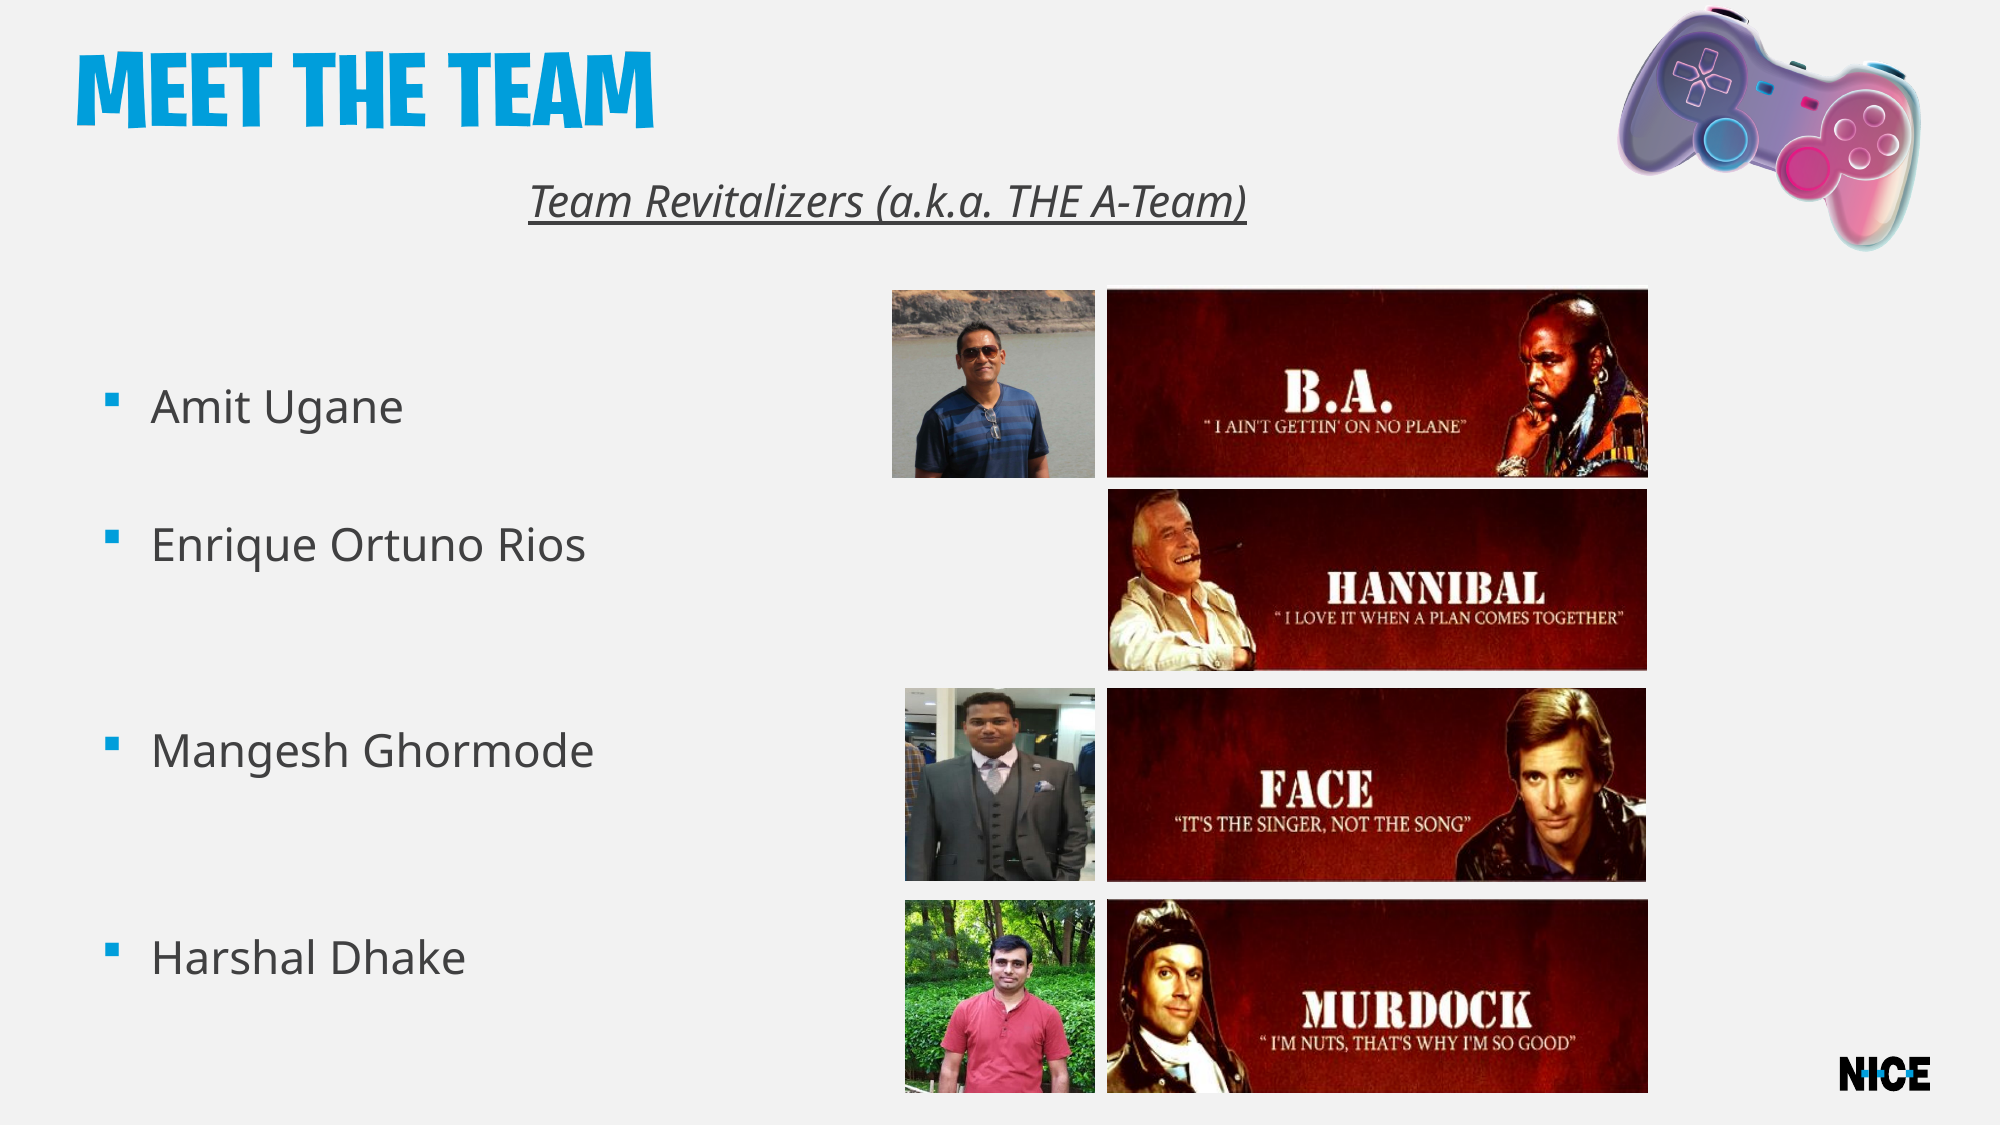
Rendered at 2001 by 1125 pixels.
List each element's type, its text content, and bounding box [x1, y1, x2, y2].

picture [1107, 284, 1648, 479]
picture [1107, 688, 1646, 883]
list Team Revitalizers (a.k.a. THE A-Team) Amit Ugane Enrique Ortuno Rios Mangesh Ghormode Harshal Dhake [75, 231, 1701, 1111]
picture [0, 0, 1948, 260]
picture [1108, 489, 1648, 671]
picture [1107, 899, 1648, 1093]
picture [905, 688, 1095, 882]
picture [905, 899, 1095, 1093]
picture [892, 290, 1095, 478]
